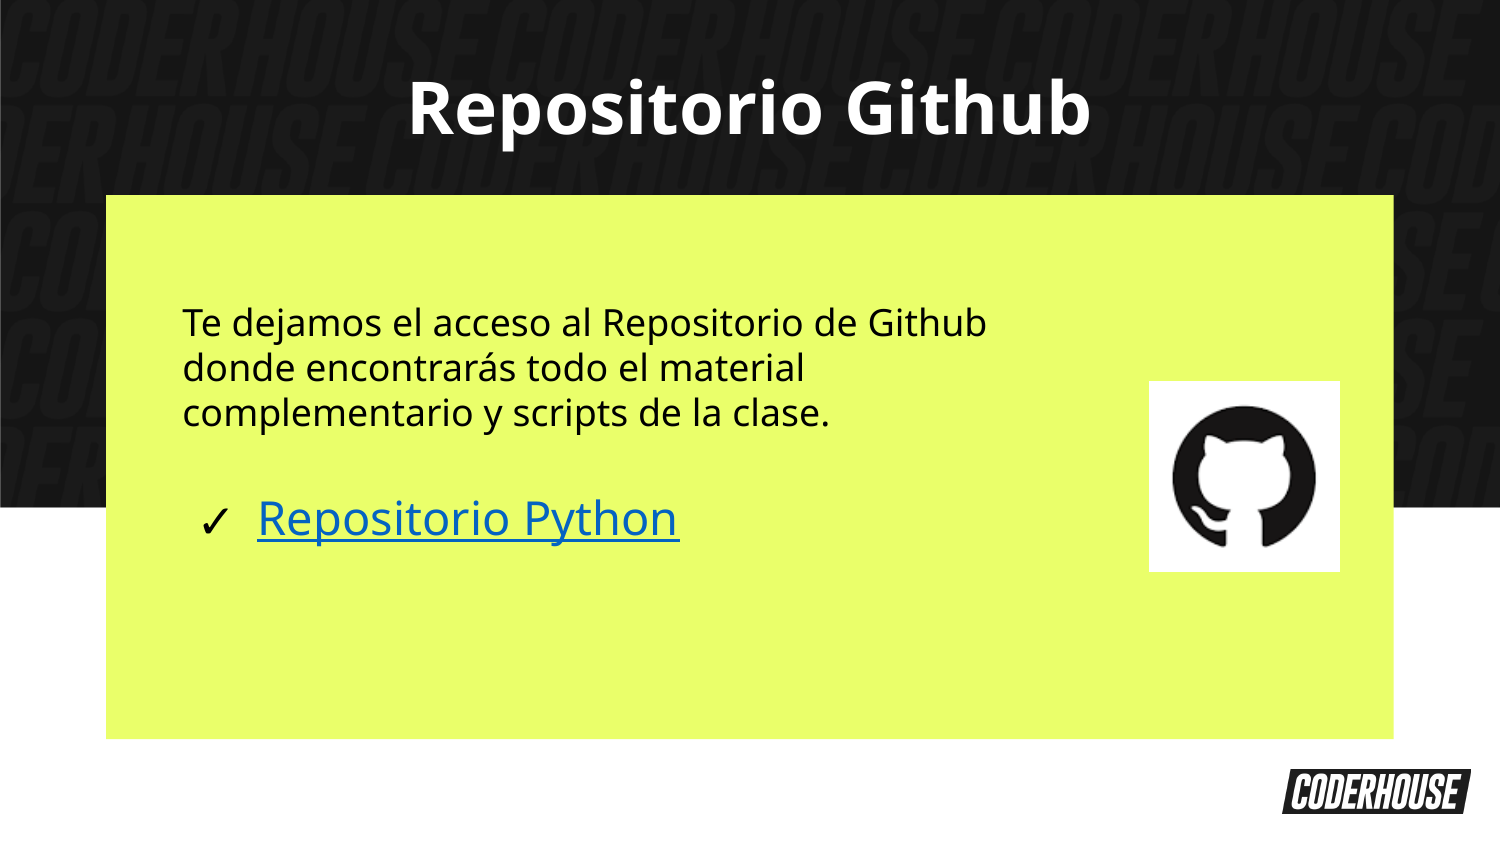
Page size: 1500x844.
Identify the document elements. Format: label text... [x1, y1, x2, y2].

text_box Repositorio Python [167, 473, 873, 568]
text_box [106, 195, 1394, 740]
picture [0, 0, 1500, 844]
text_box Repositorio Github [239, 56, 1261, 166]
text_box Te dejamos el acceso al Repositorio de Github donde encontrarás todo el material complementario y scripts de la clase. [167, 283, 1114, 449]
